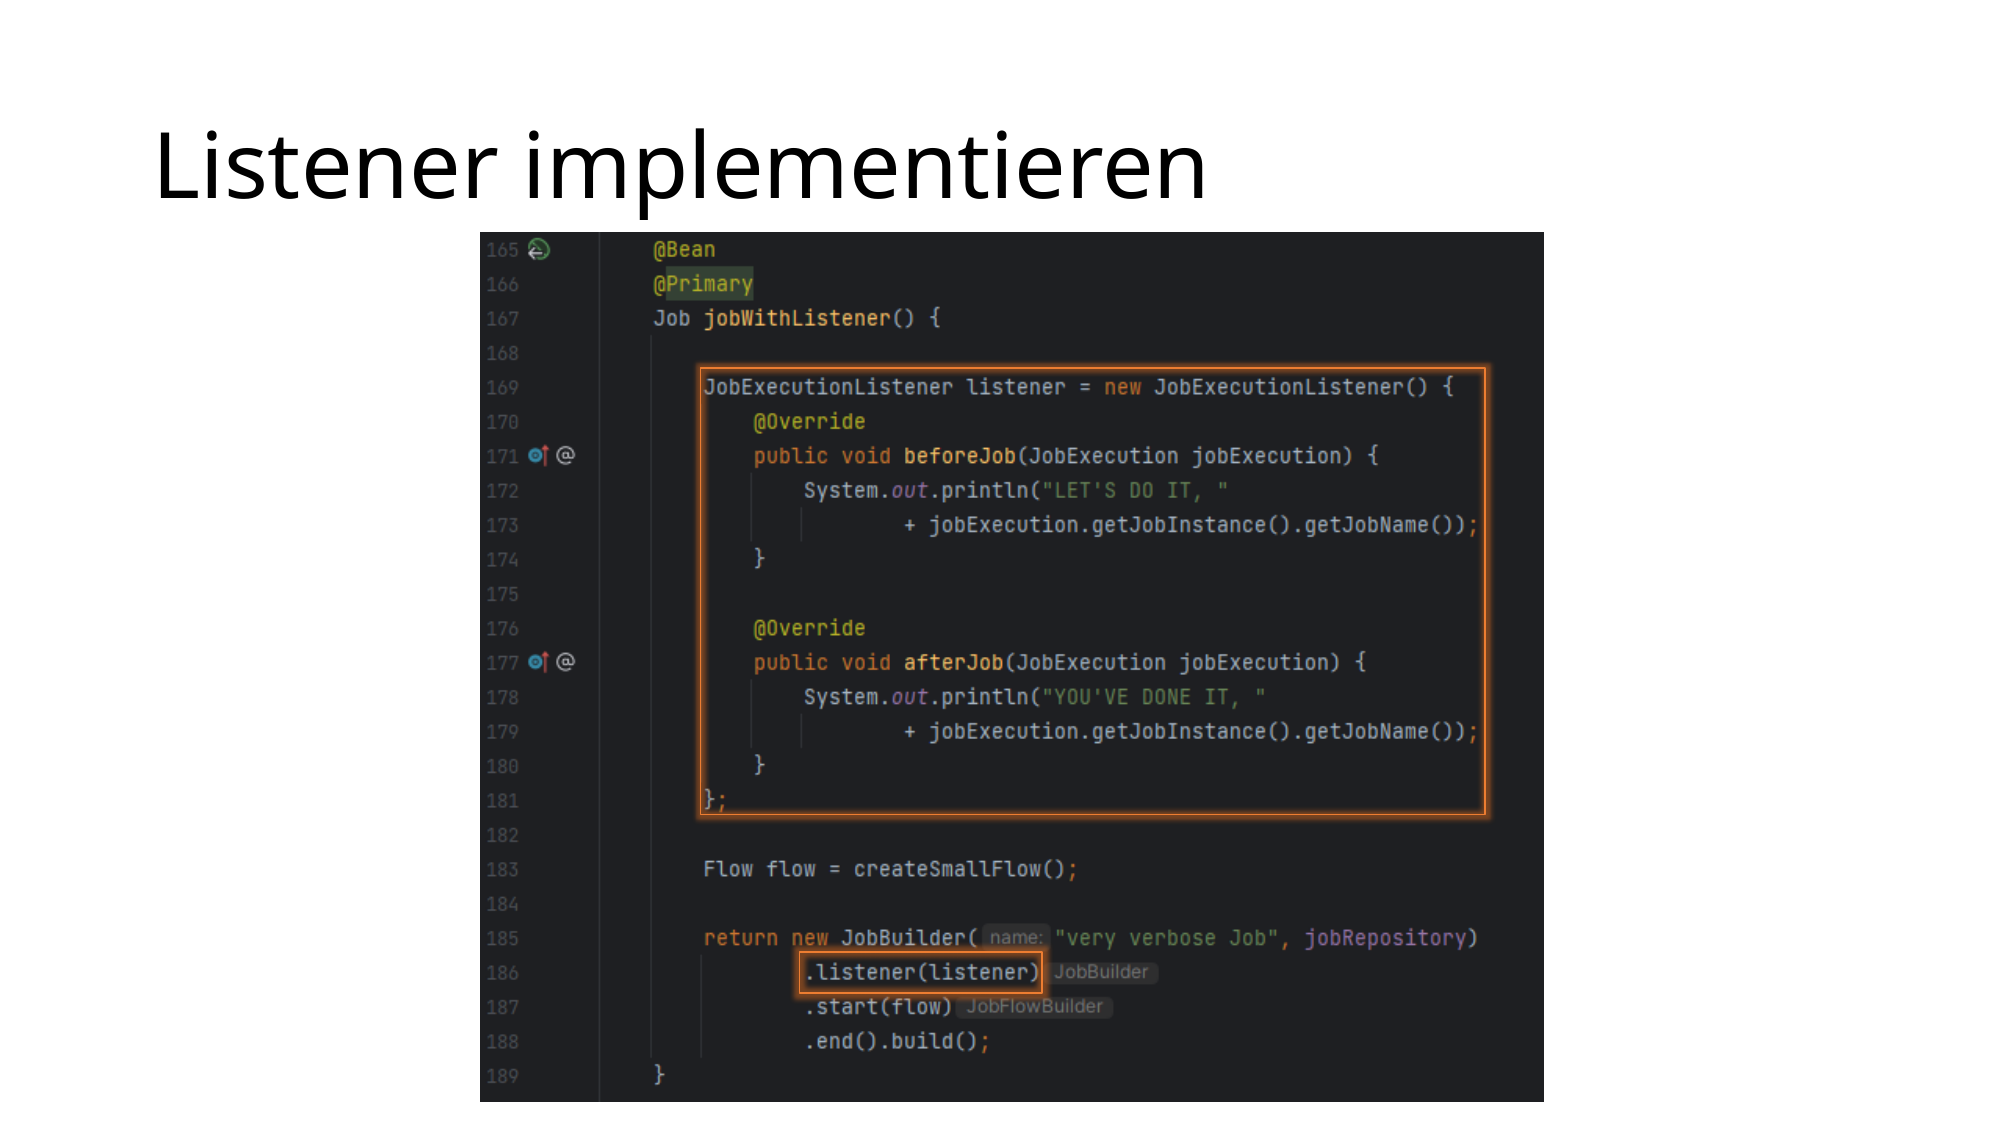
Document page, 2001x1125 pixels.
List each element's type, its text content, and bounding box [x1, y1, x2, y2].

title Listener implementieren [137, 59, 1824, 278]
picture [480, 232, 1544, 1102]
